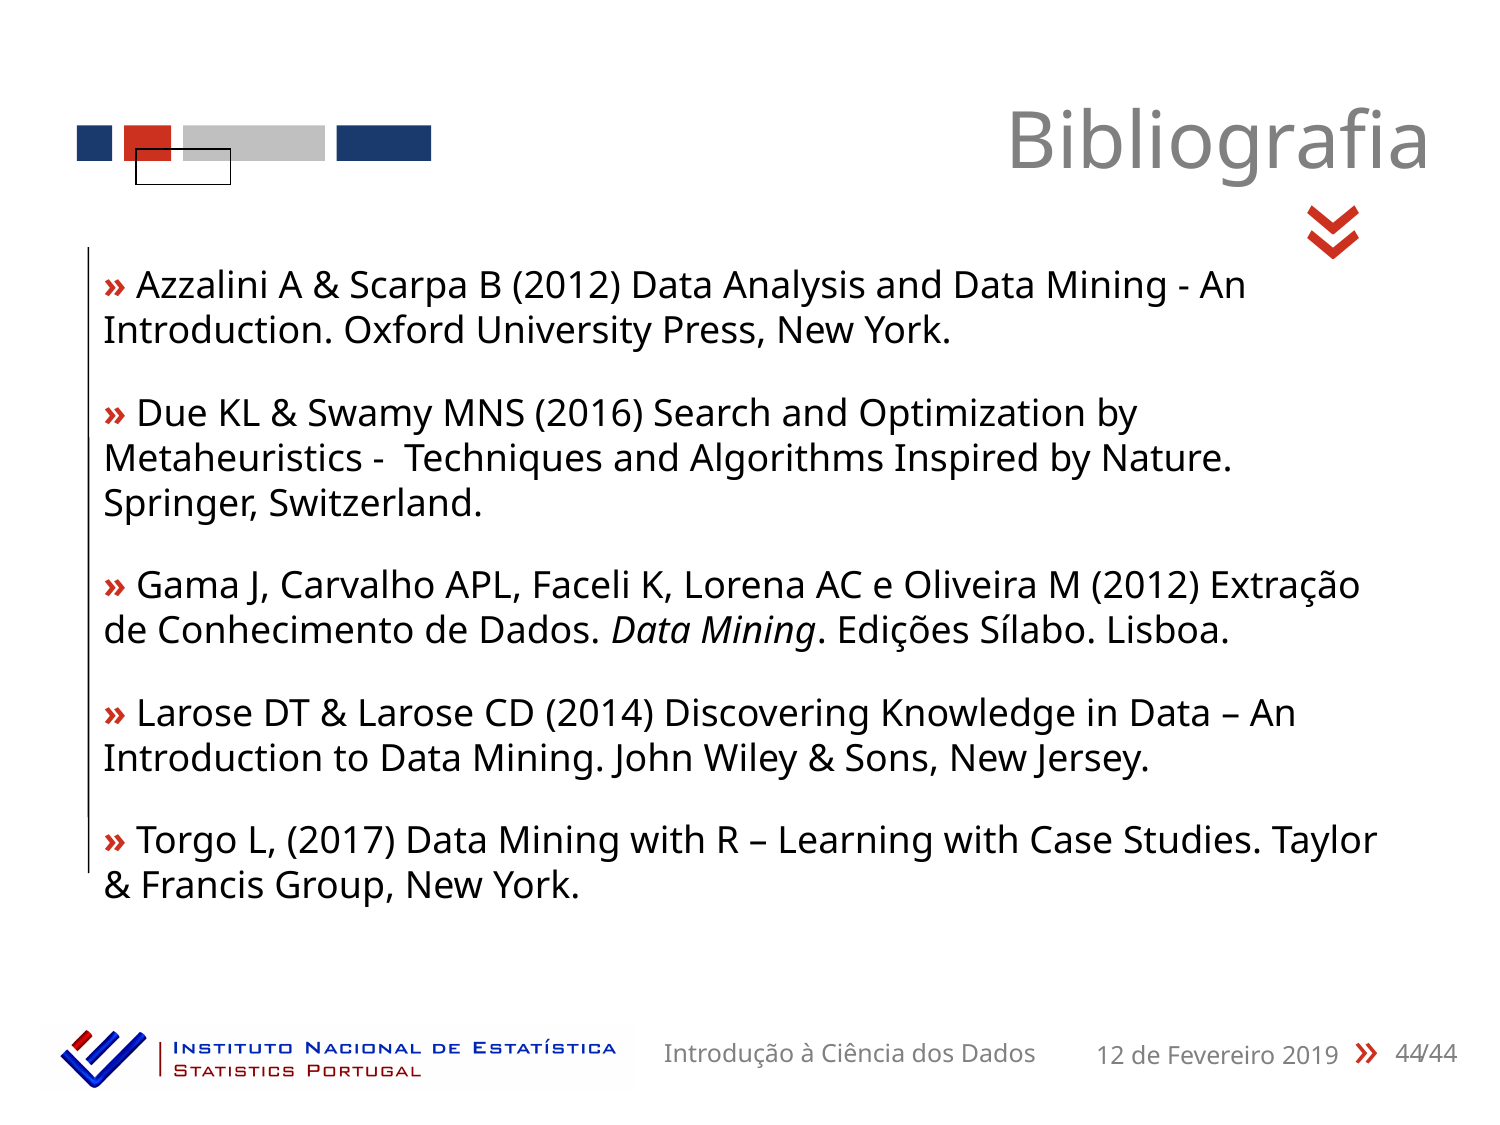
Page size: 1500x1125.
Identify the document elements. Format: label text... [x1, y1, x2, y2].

text_box Bibliografia [454, 66, 1447, 207]
text_box 44 [1380, 1029, 1447, 1075]
picture [41, 1023, 638, 1093]
text_box « [1234, 207, 1400, 253]
text_box » Azzalini A & Scarpa B (2012) Data Analysis and Data Mining - An Introduction. Oxford University Press, New York. » Due KL & Swamy MNS (2016) Search and Optimization by Metaheuristics - Techniques and Algorithms Inspired by Nature. Springer, Switzerland. » Gama J, Carvalho APL, Faceli K, Lorena AC e Oliveira M (2012) Extração de Conhecimento de Dados. Data Mining. Edições Sílabo. Lisboa. » Larose DT & Larose CD (2014) Discovering Knowledge in Data – An Introduction to Data Mining. John Wiley & Sons, New Jersey. » Torgo L, (2017) Data Mining with R – Learning with Case Studies. Taylor & Francis Group, New York. [88, 253, 1412, 914]
